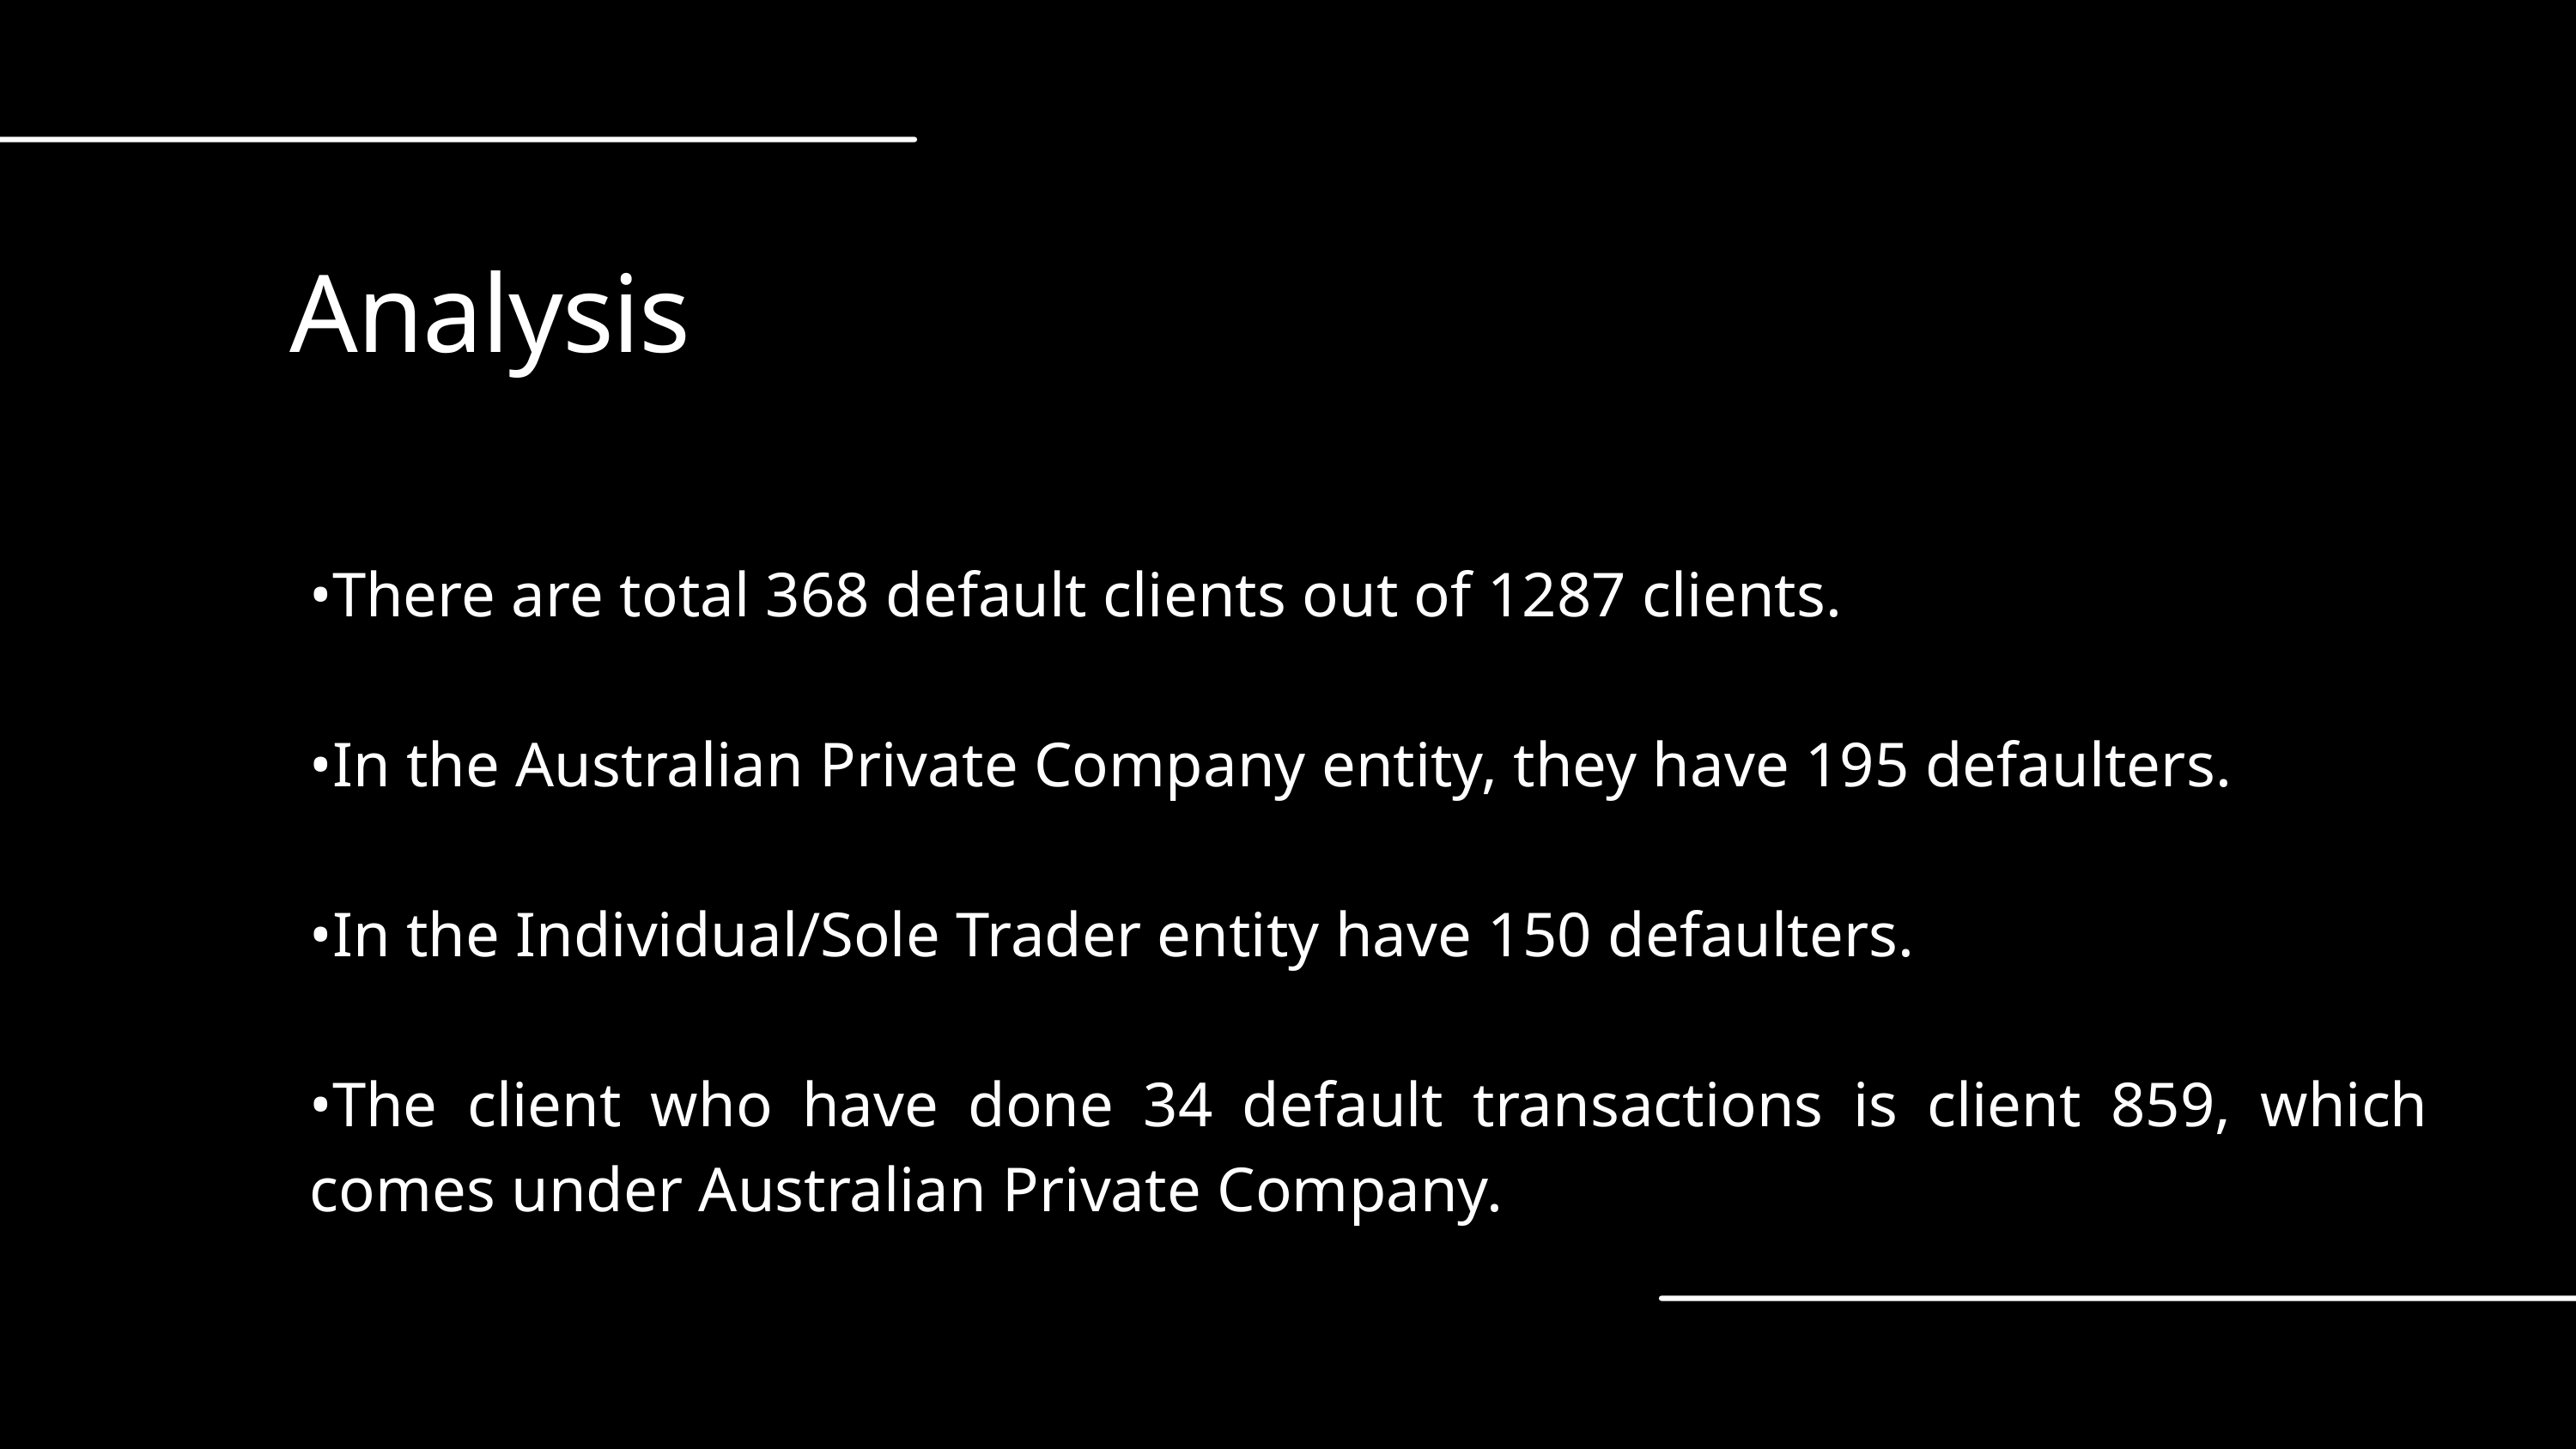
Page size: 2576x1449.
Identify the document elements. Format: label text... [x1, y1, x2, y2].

text_box Analysis [289, 265, 1333, 373]
text_box •There are total 368 default clients out of 1287 clients. •In the Australian Private Company entity, they have 195 defaulters. •In the Individual/Sole Trader entity have 150 defaulters. •The client who have done 34 default transactions is client 859, which comes under Australian Private Company. [309, 544, 2432, 1294]
